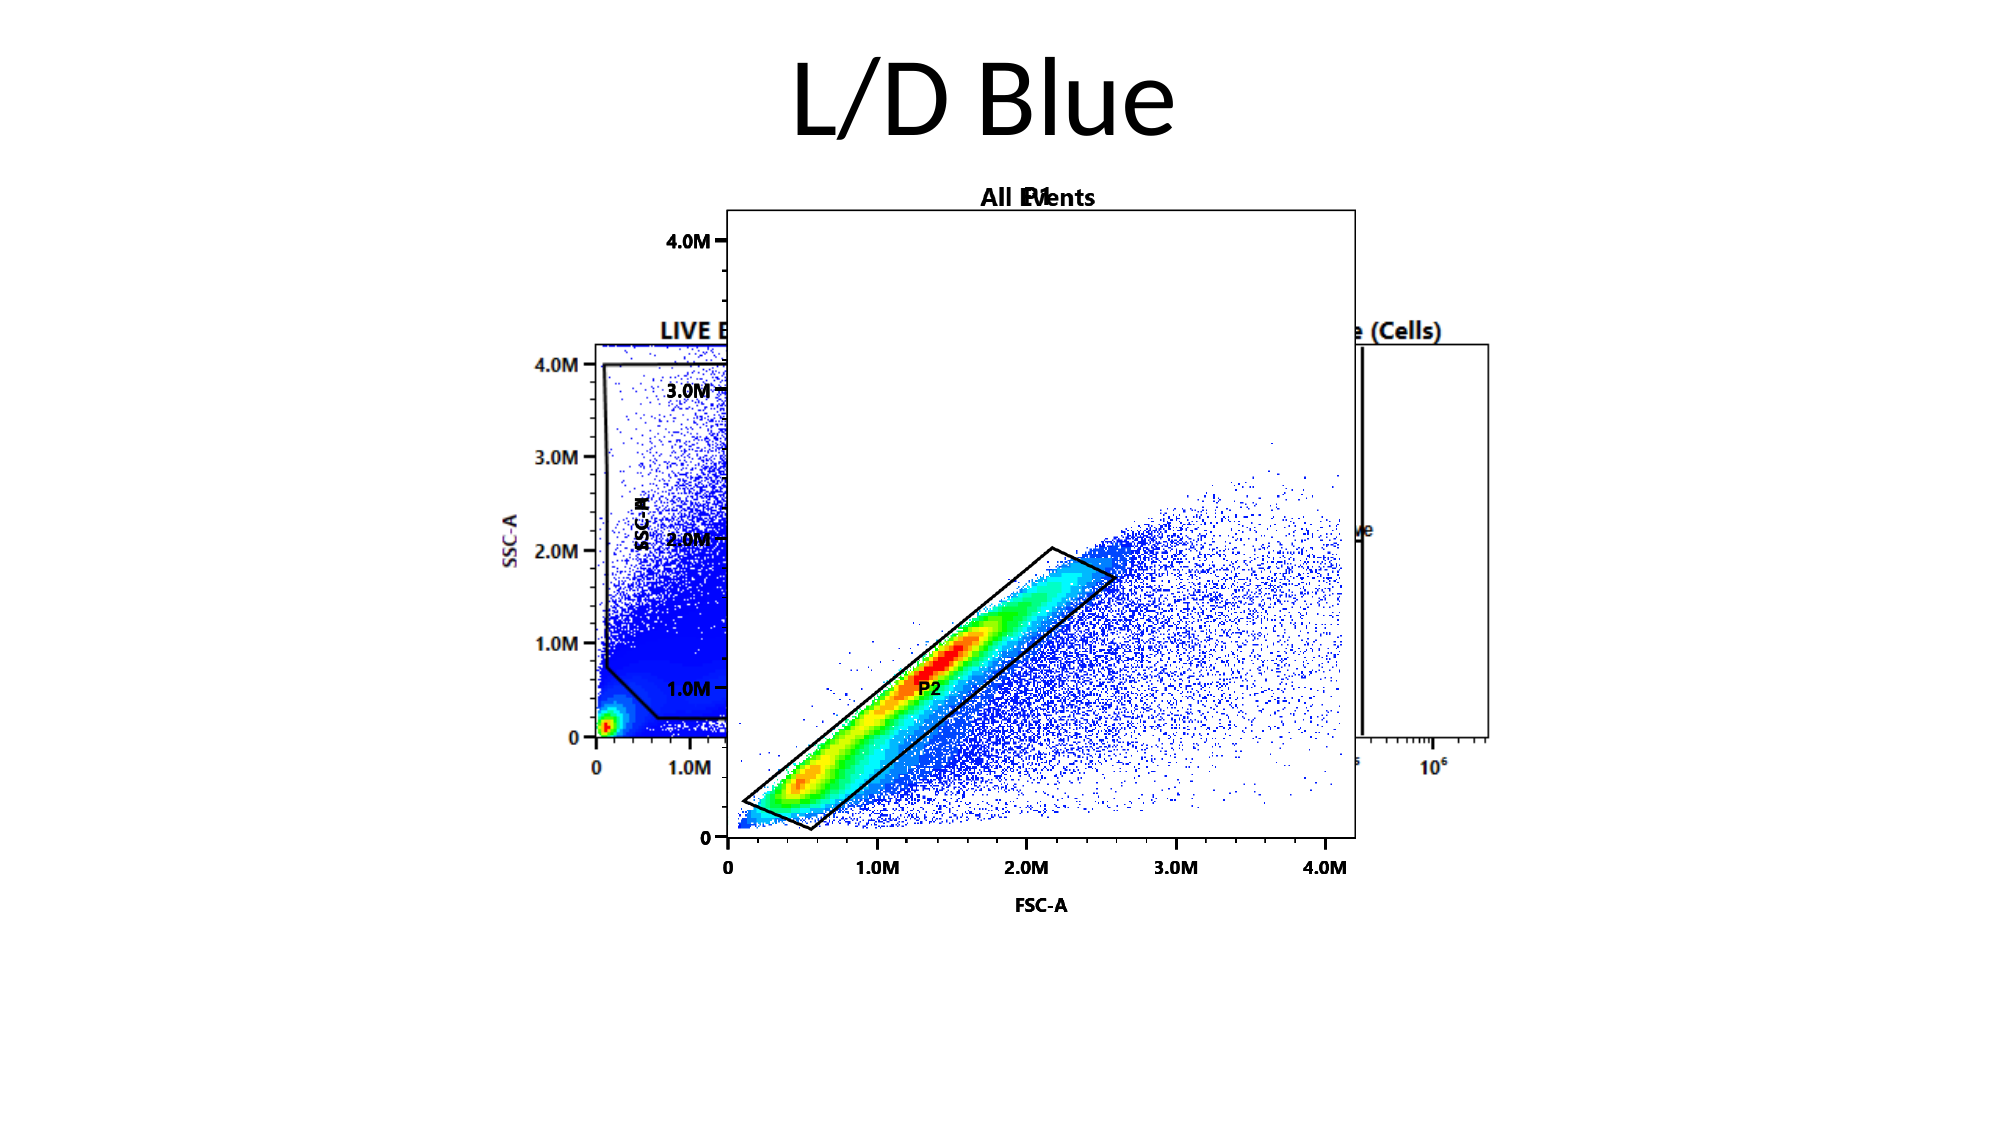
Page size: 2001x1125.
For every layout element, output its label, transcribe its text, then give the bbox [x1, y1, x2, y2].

text_box L/D Blue [775, 15, 1225, 165]
picture [495, 185, 1505, 940]
